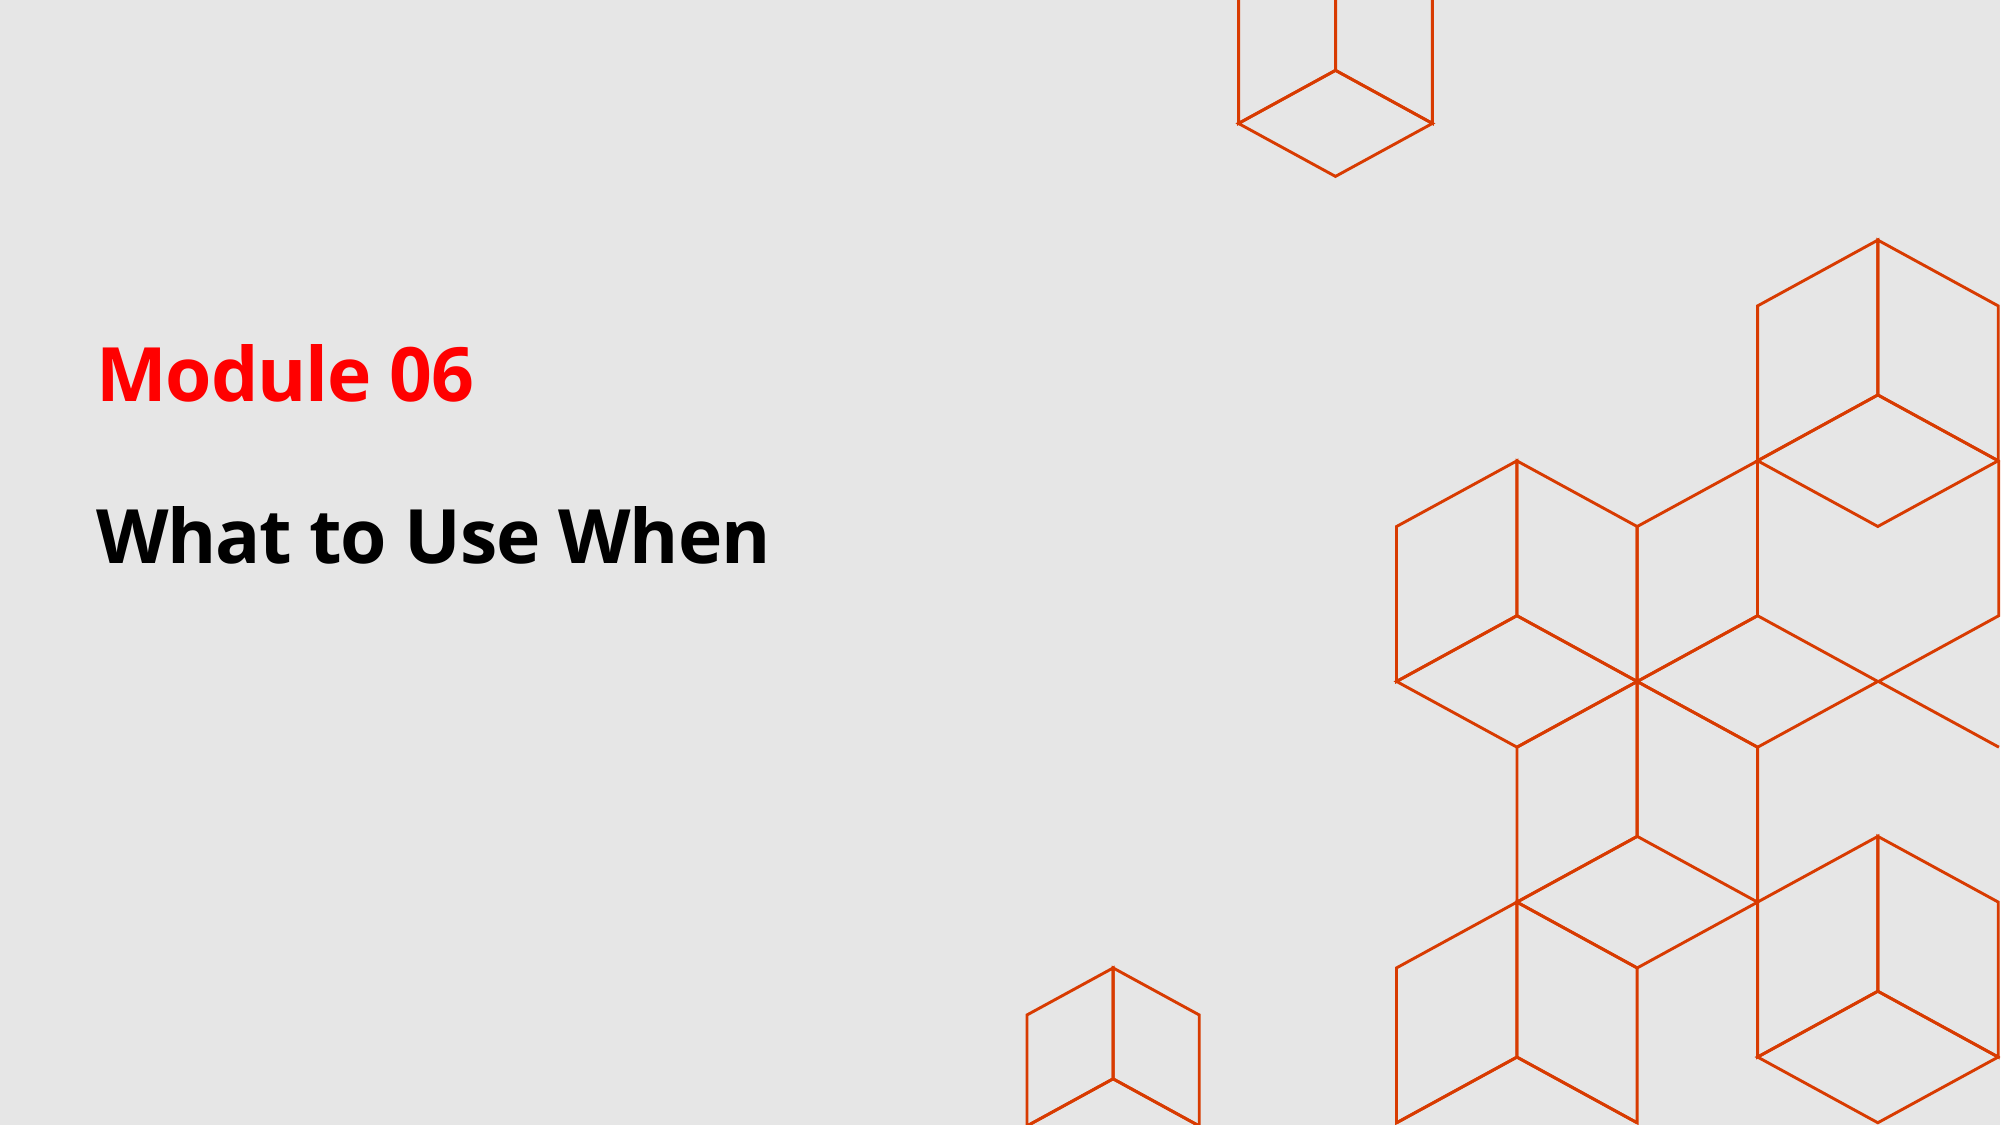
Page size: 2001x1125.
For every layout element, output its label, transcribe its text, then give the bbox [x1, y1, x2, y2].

title Module 06 What to Use When [96, 334, 1233, 580]
